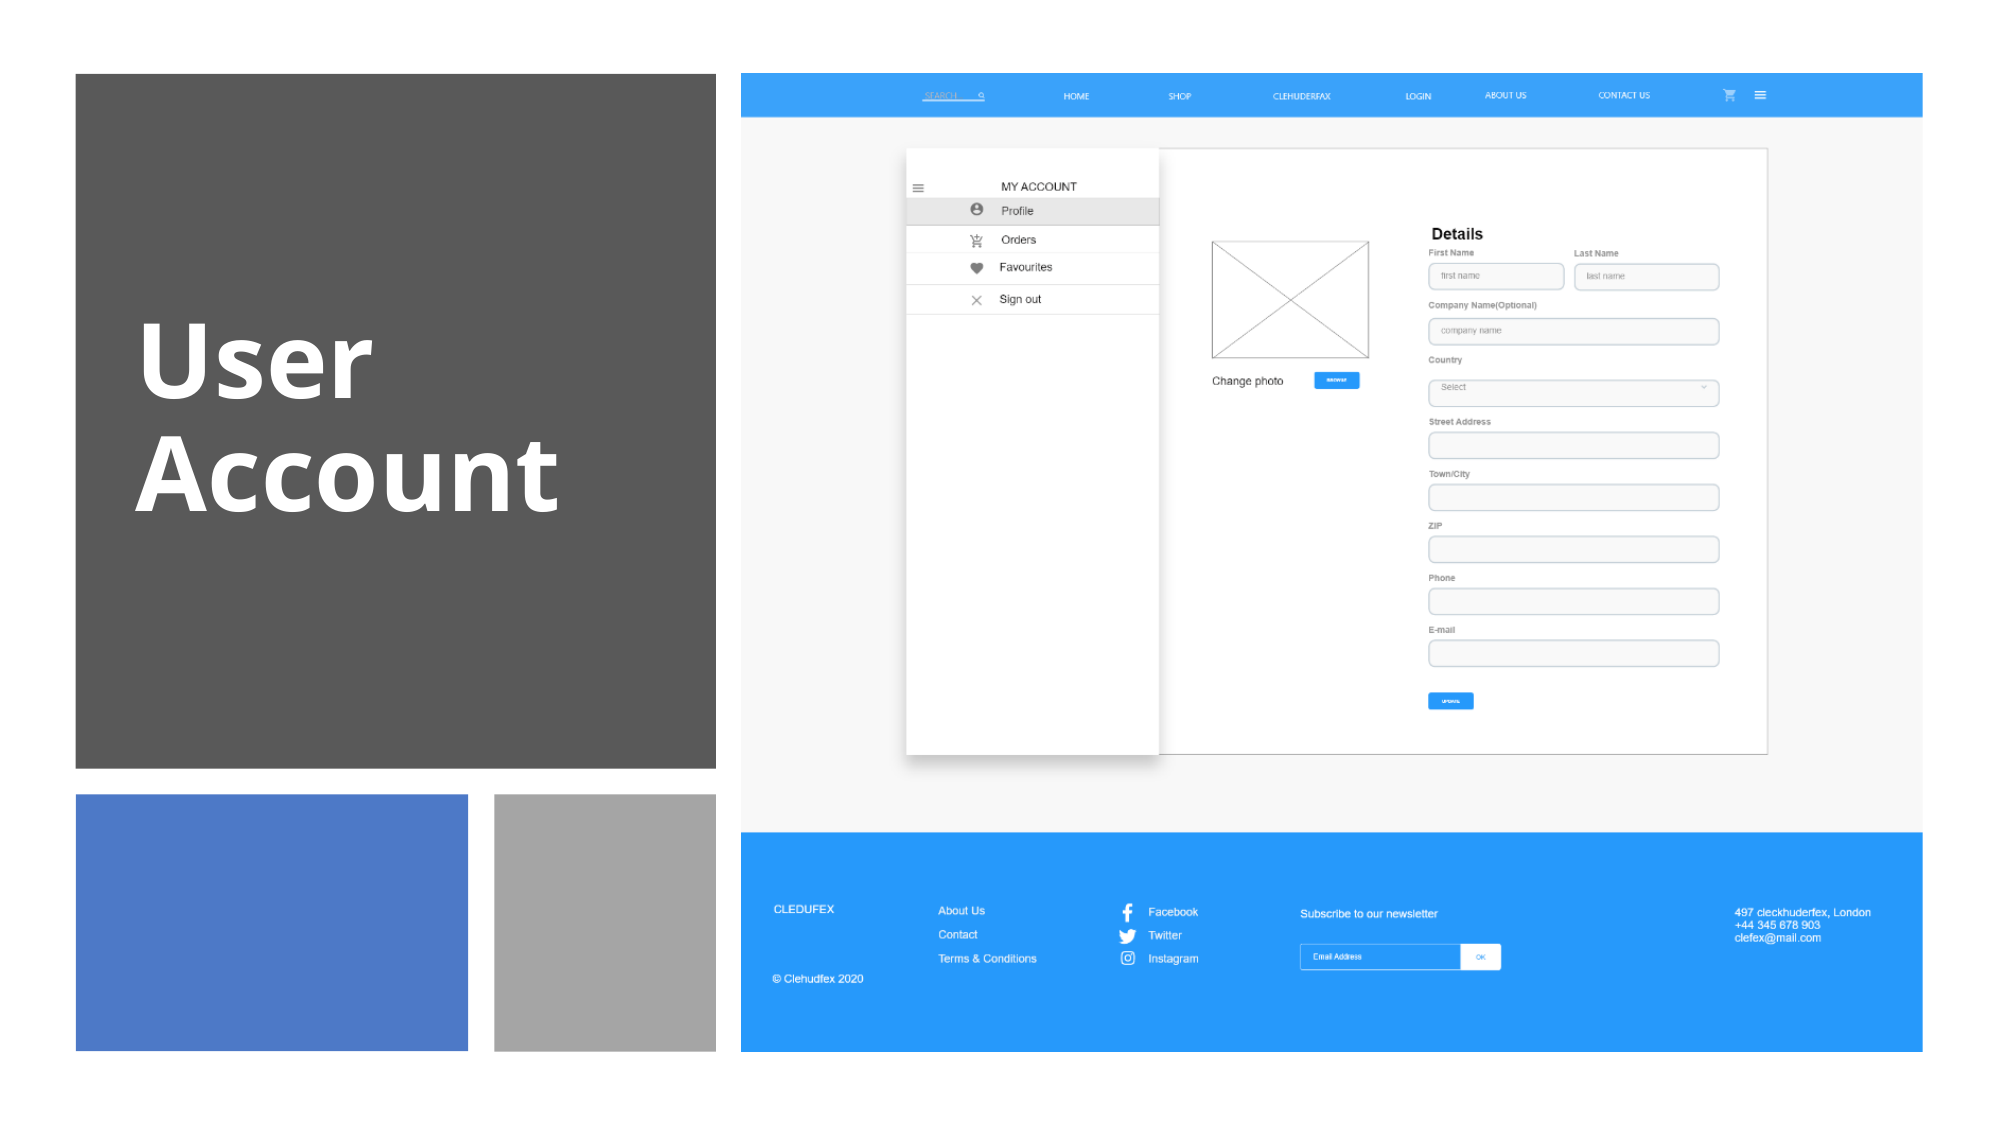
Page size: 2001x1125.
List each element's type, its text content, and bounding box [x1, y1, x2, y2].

picture [740, 73, 1923, 1052]
text_box [493, 793, 717, 1053]
text_box [75, 73, 717, 770]
text_box [75, 793, 469, 1052]
title User Account [120, 152, 672, 690]
